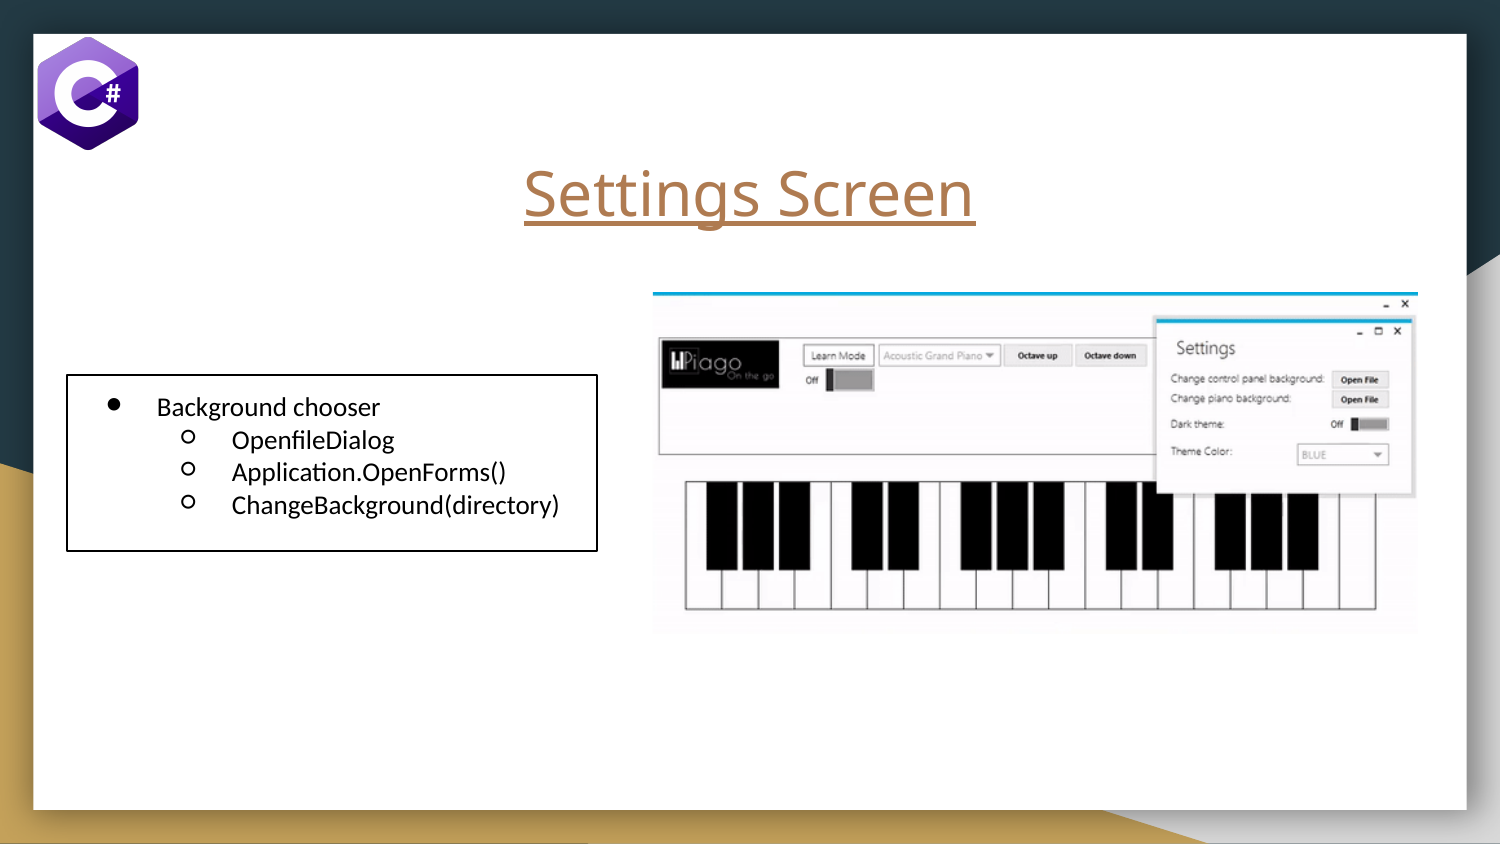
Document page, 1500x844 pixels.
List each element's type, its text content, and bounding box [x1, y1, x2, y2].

picture [652, 295, 1419, 634]
picture [31, 32, 144, 156]
title Settings Screen [134, 138, 1366, 296]
text_box Background chooser OpenfileDialog Application.OpenForms() ChangeBackground(directory) [66, 374, 598, 551]
